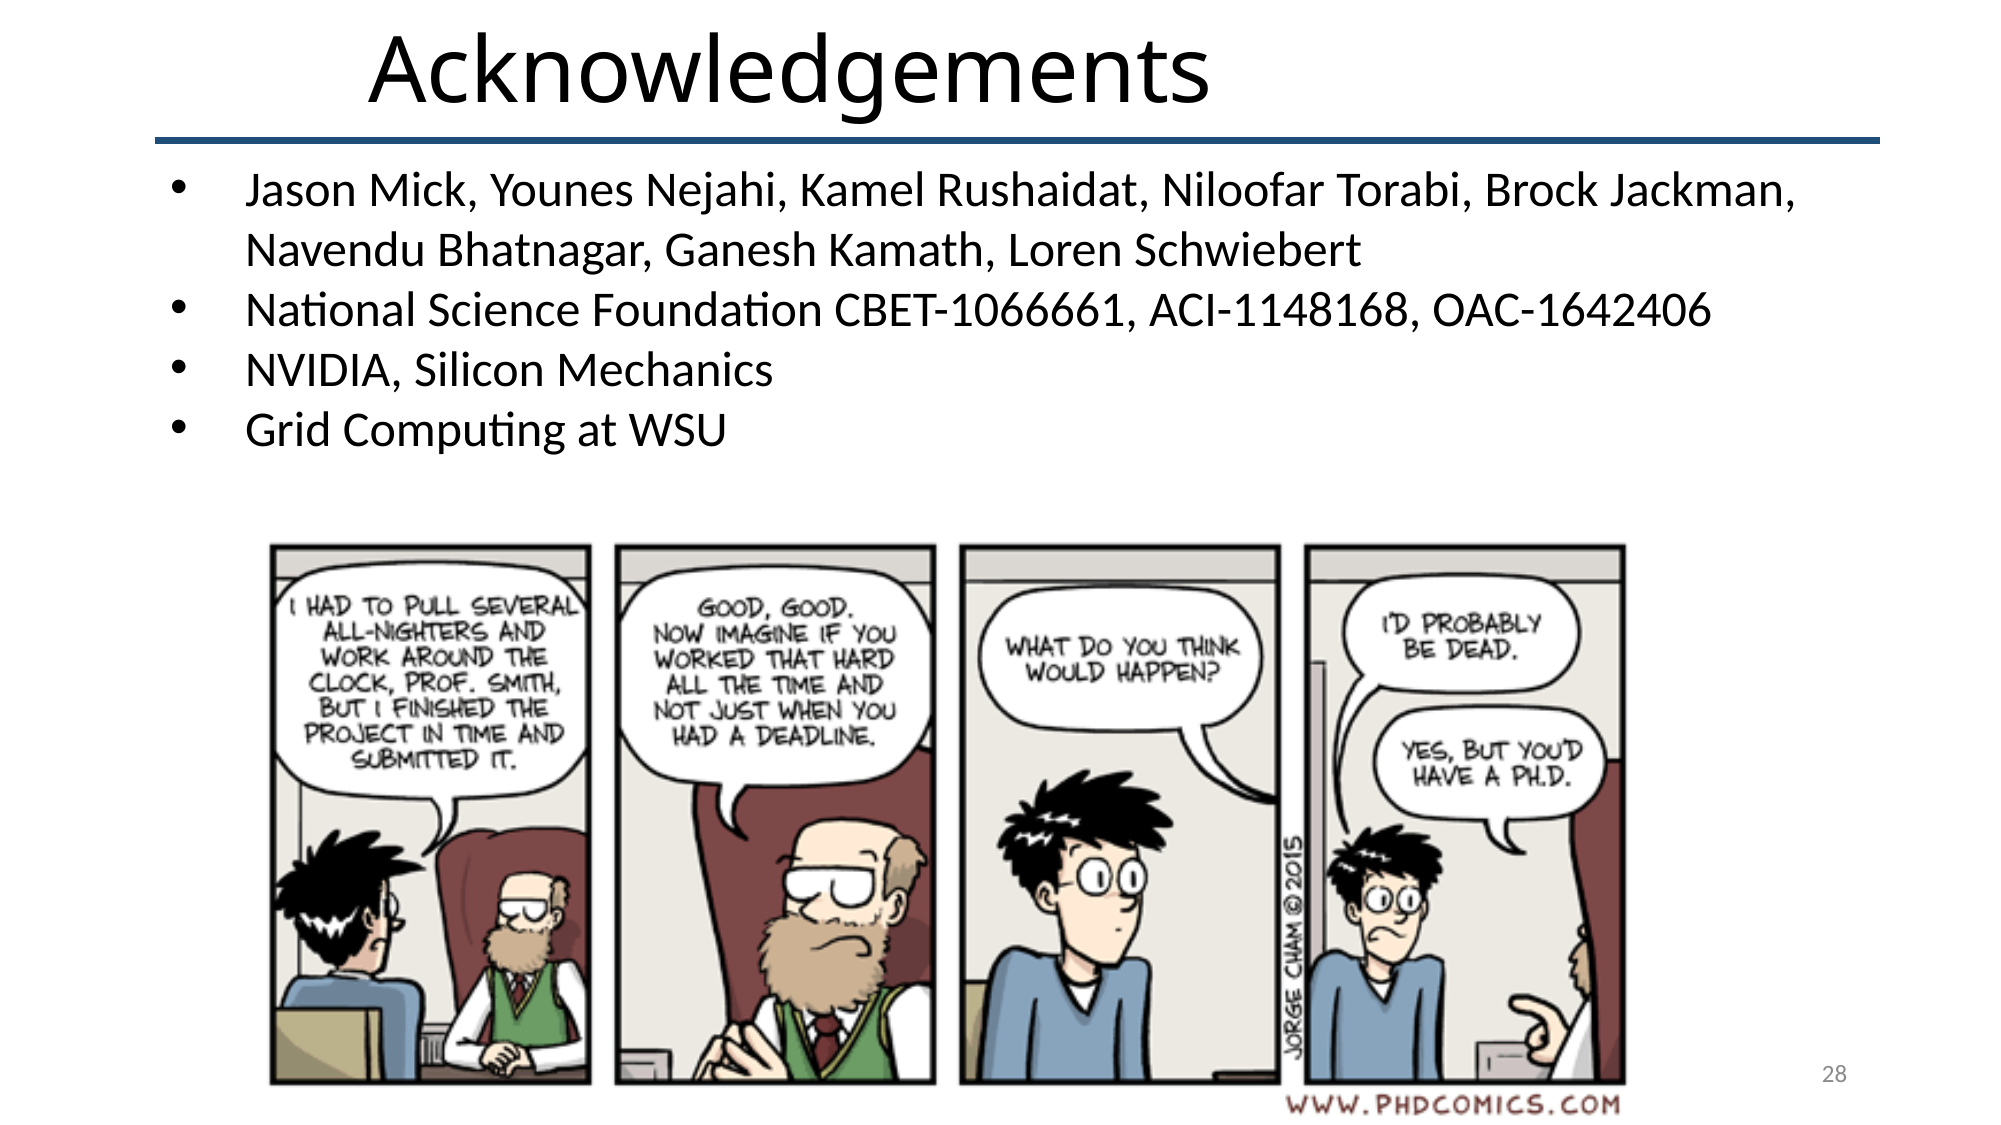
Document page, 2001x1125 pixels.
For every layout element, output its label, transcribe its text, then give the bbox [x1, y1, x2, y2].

slide_number 28 [1638, 1042, 1863, 1103]
title Acknowledgements [353, 3, 1647, 137]
picture [259, 527, 1638, 1125]
text_box Jason Mick, Younes Nejahi, Kamel Rushaidat, Niloofar Torabi, Brock Jackman, Navendu Bhatnagar, Ganesh Kamath, Loren Schwiebert National Science Foundation CBET-1066661, ACI-1148168, OAC-1642406 NVIDIA, Silicon Mechanics Grid Computing at WSU [155, 148, 1881, 464]
